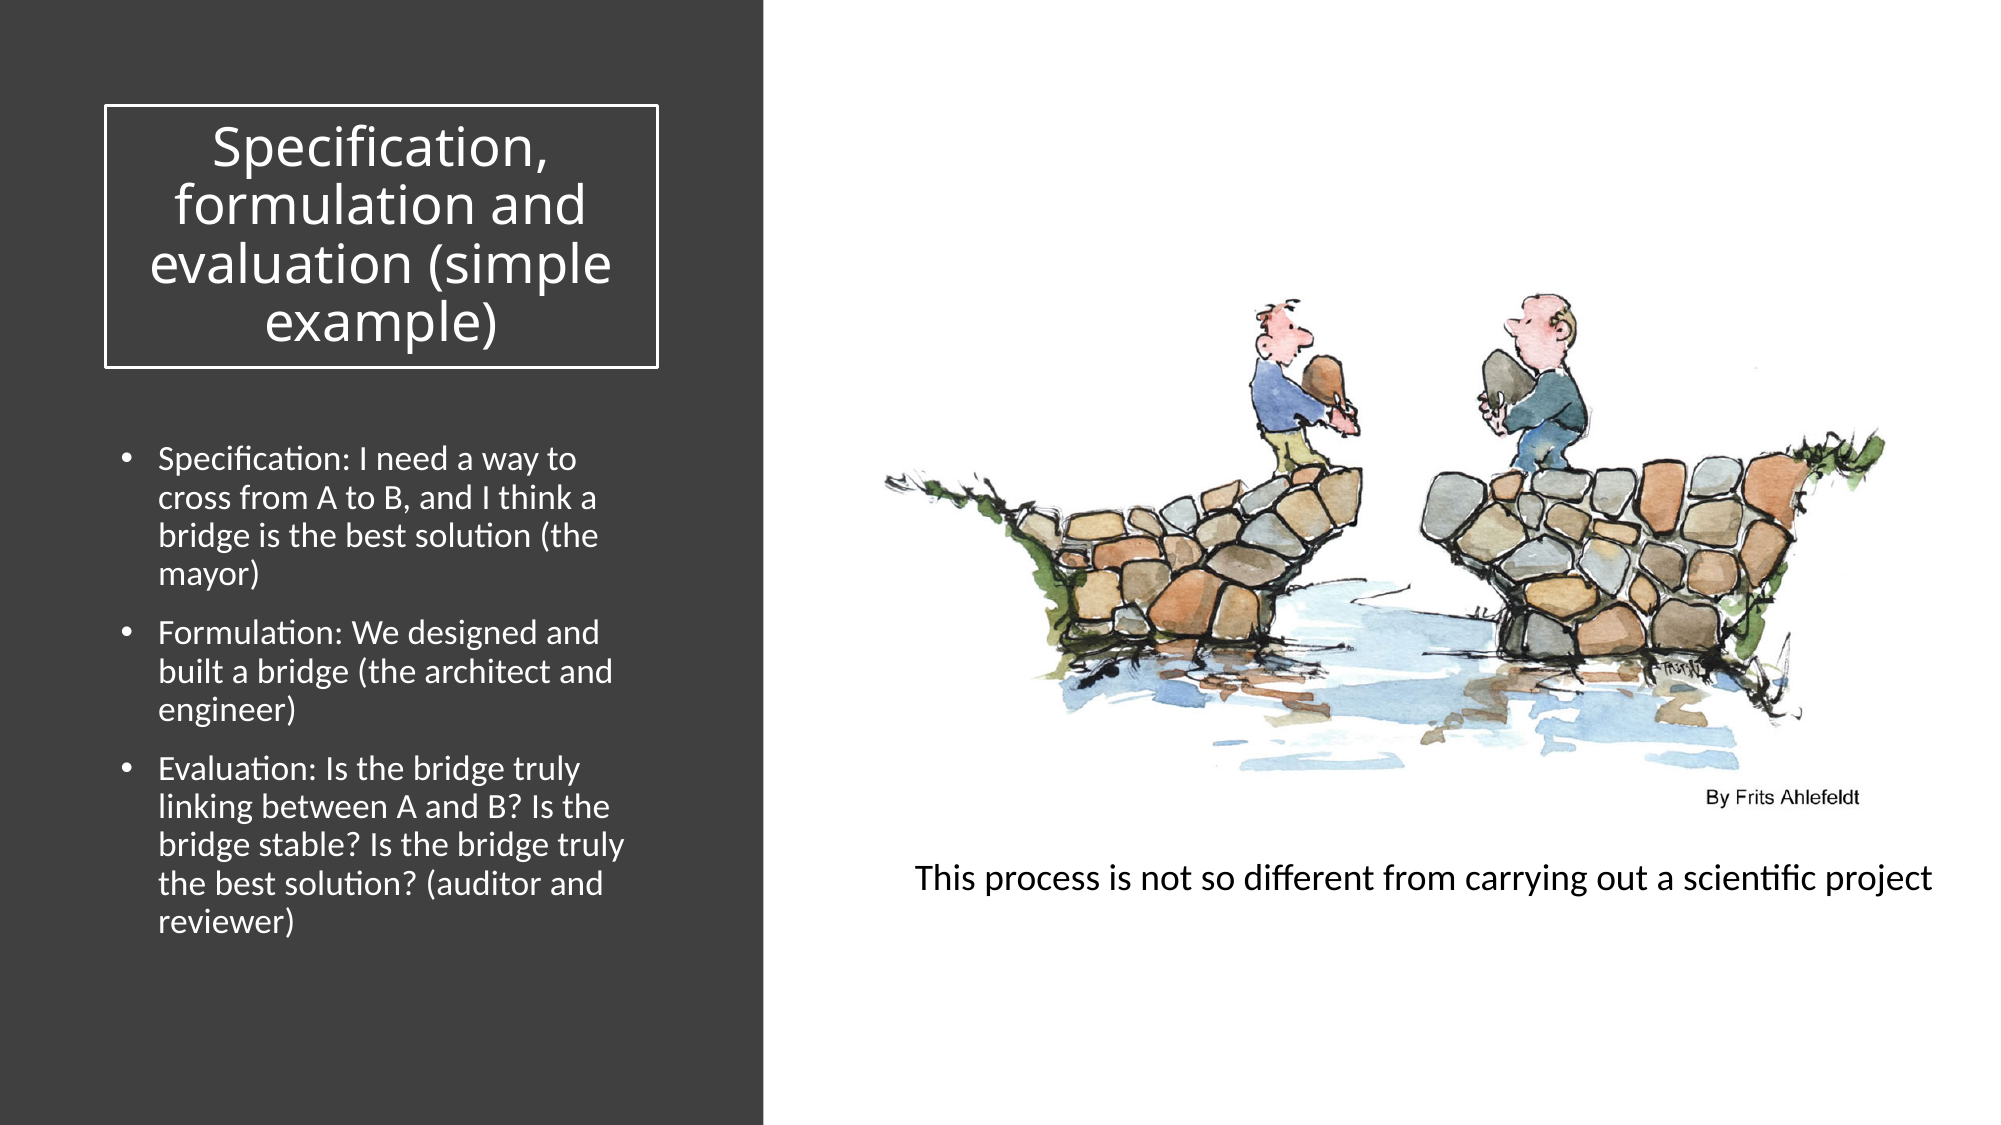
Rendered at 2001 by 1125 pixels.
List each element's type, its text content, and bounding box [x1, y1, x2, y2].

text_box [0, 0, 764, 1125]
text_box This process is not so different from carrying out a scientific project [900, 845, 1972, 906]
title Specification, formulation and evaluation (simple example) [105, 105, 658, 368]
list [869, 283, 1895, 815]
list Specification: I need a way to cross from A to B, and I think a bridge is the best solution (the mayor) Formulation: We designed and built a bridge (the architect and engineer) Evaluation: Is the bridge truly linking between A and B? Is the bridge stable? Is the bridge truly the best solution? (auditor and reviewer) [105, 432, 658, 994]
